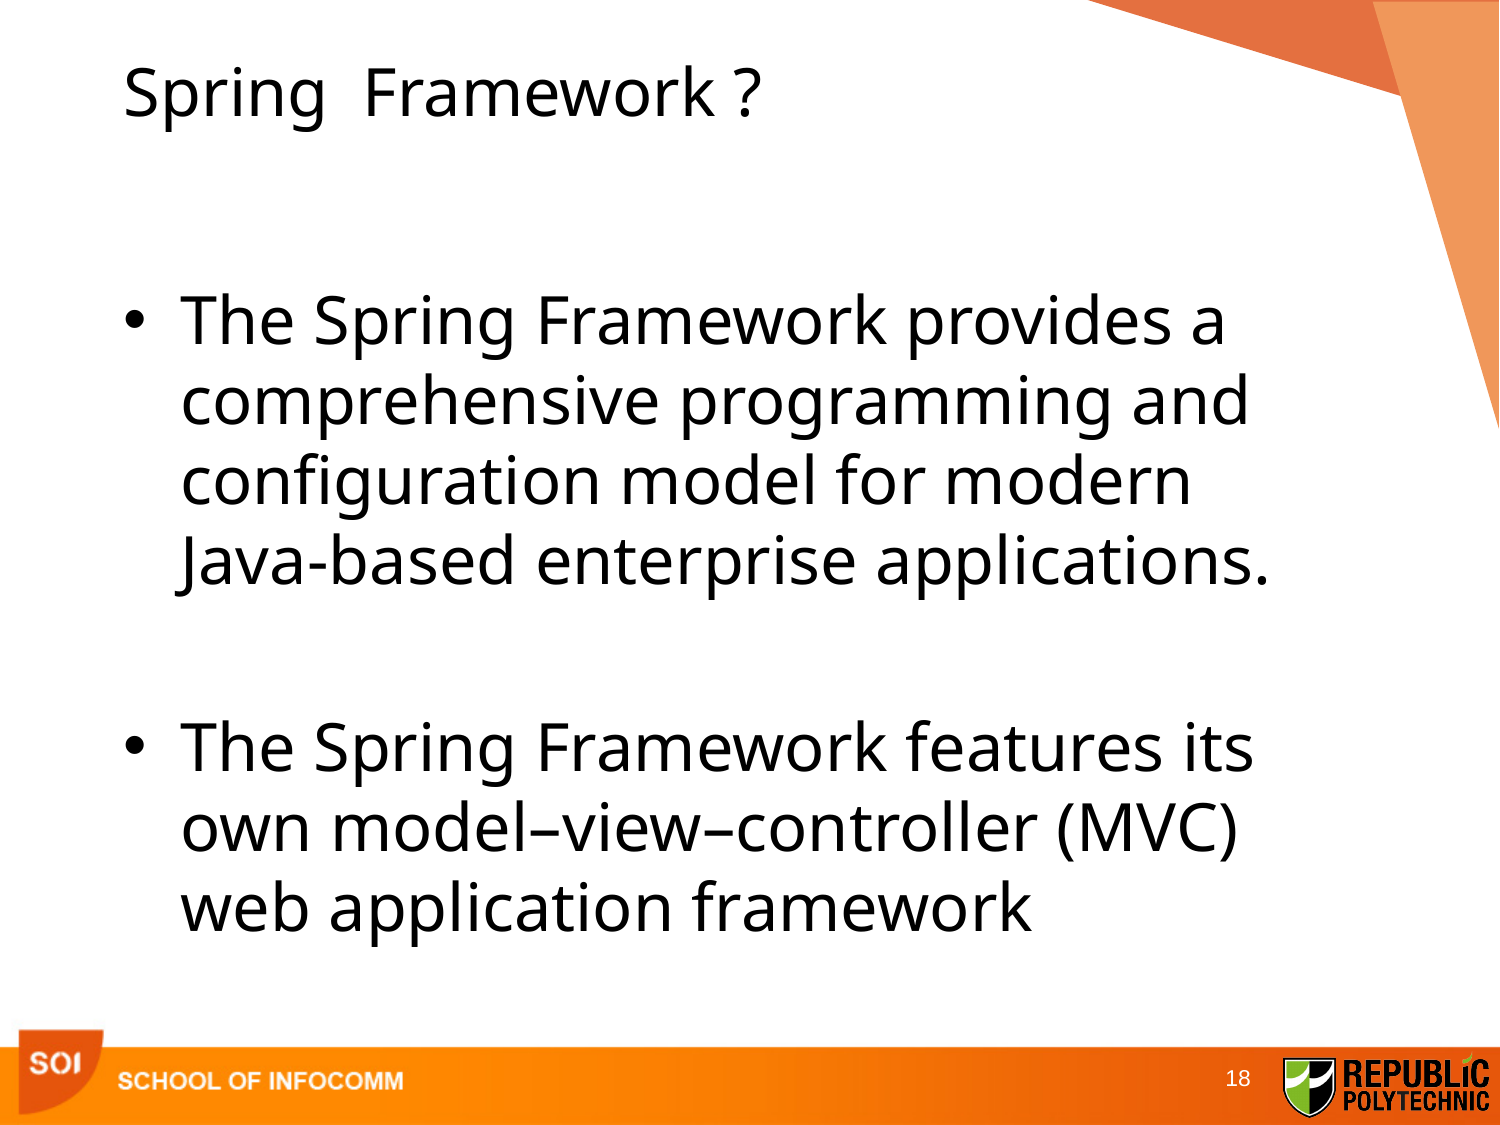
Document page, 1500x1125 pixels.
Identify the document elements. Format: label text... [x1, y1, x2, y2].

title Spring Framework ? [109, 42, 1129, 142]
slide_number 18 [1210, 1056, 1500, 1117]
list The Spring Framework provides a comprehensive programming and configuration model for modern Java-based enterprise applications. The Spring Framework features its own model–view–controller (MVC) web application framework [109, 270, 1375, 991]
picture [0, 0, 1500, 1125]
